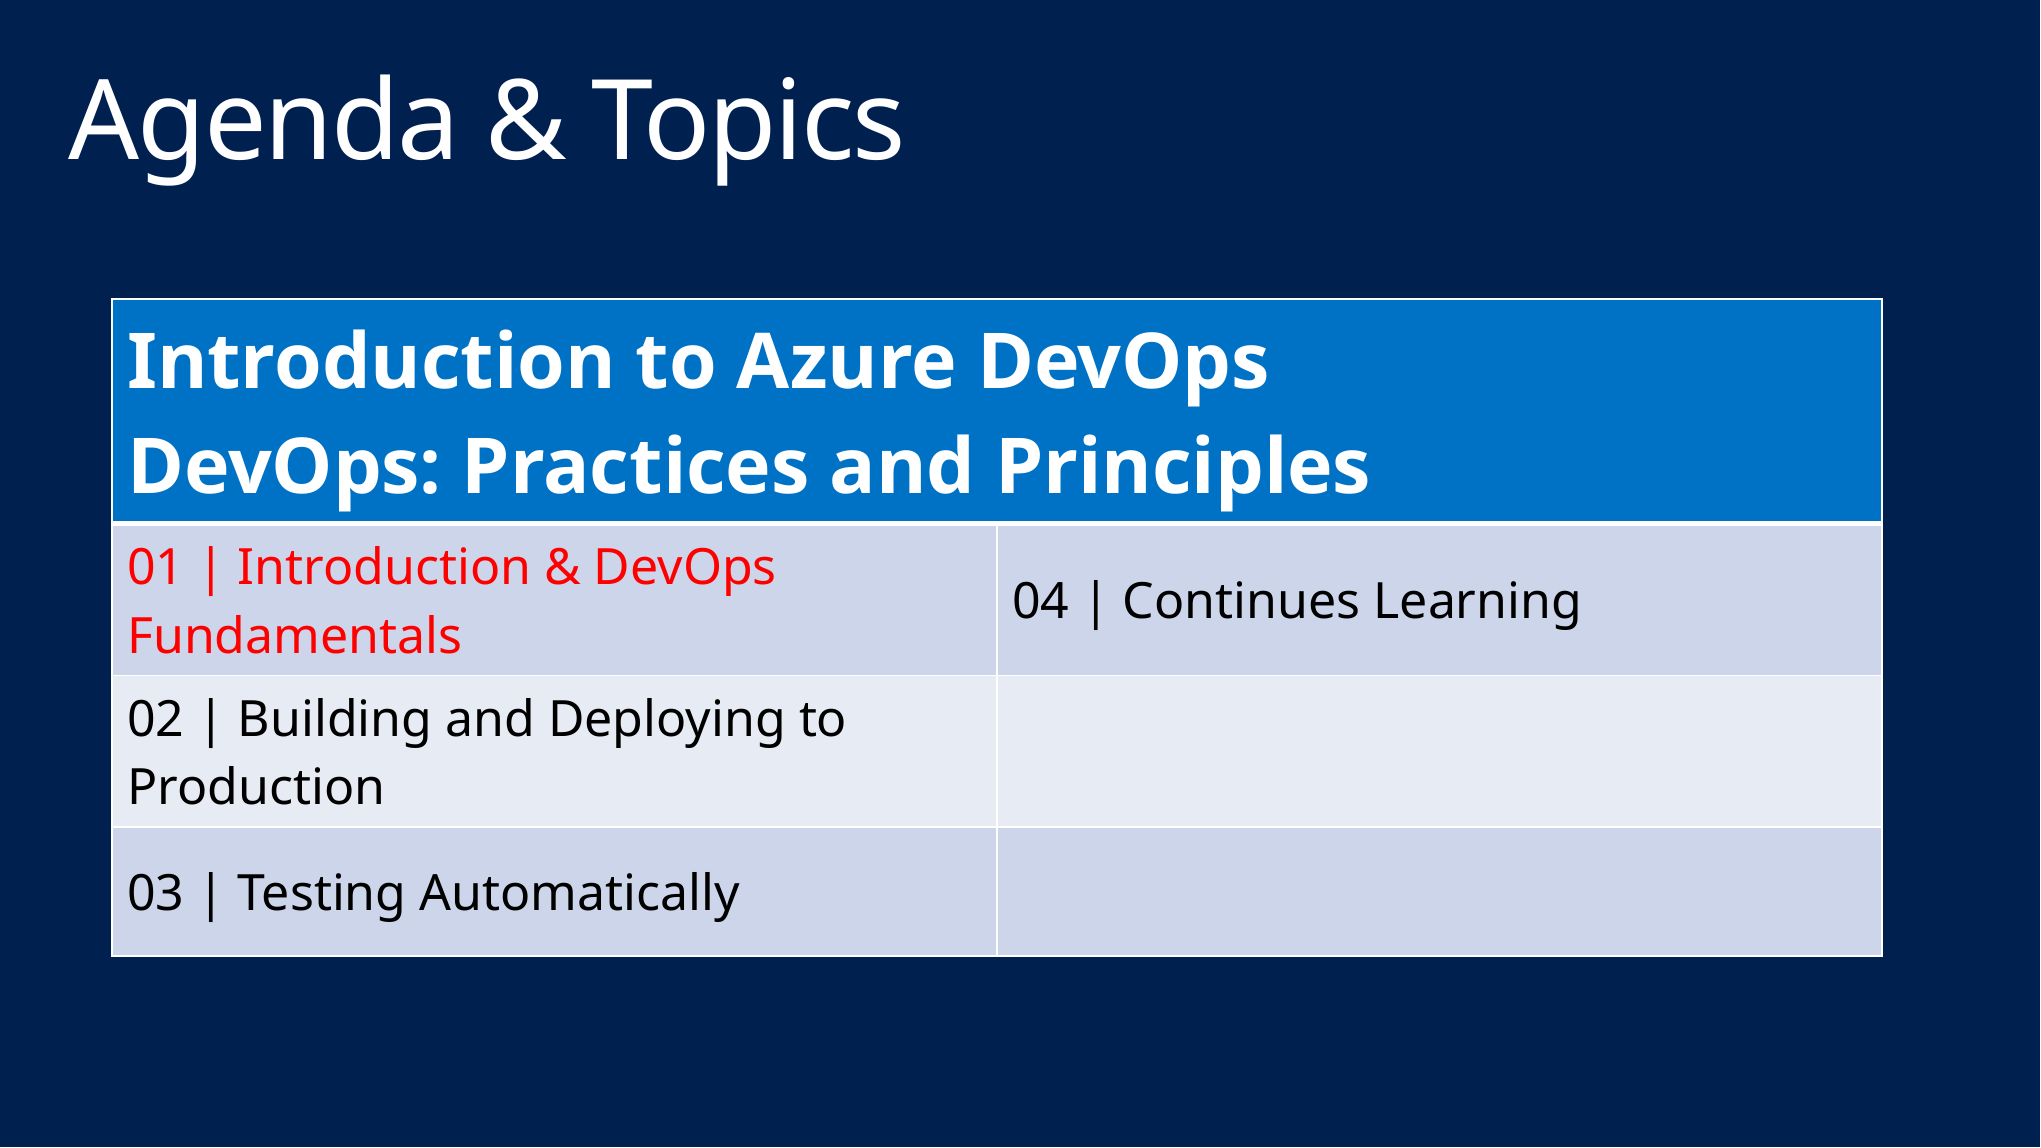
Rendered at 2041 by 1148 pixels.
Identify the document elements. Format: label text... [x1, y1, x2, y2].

table_cell 04 | Continues Learning [998, 526, 1881, 675]
table_cell 03 | Testing Automatically [113, 828, 996, 955]
table_cell [998, 828, 1881, 955]
table_cell 01 | Introduction & DevOps Fundamentals [113, 526, 996, 675]
table_cell 02 | Building and Deploying to Production [113, 676, 996, 826]
title Agenda & Topics [45, 48, 1996, 199]
table_header Introduction to Azure DevOps DevOps: Practices and Principles [113, 300, 1881, 521]
table_cell [998, 676, 1881, 826]
